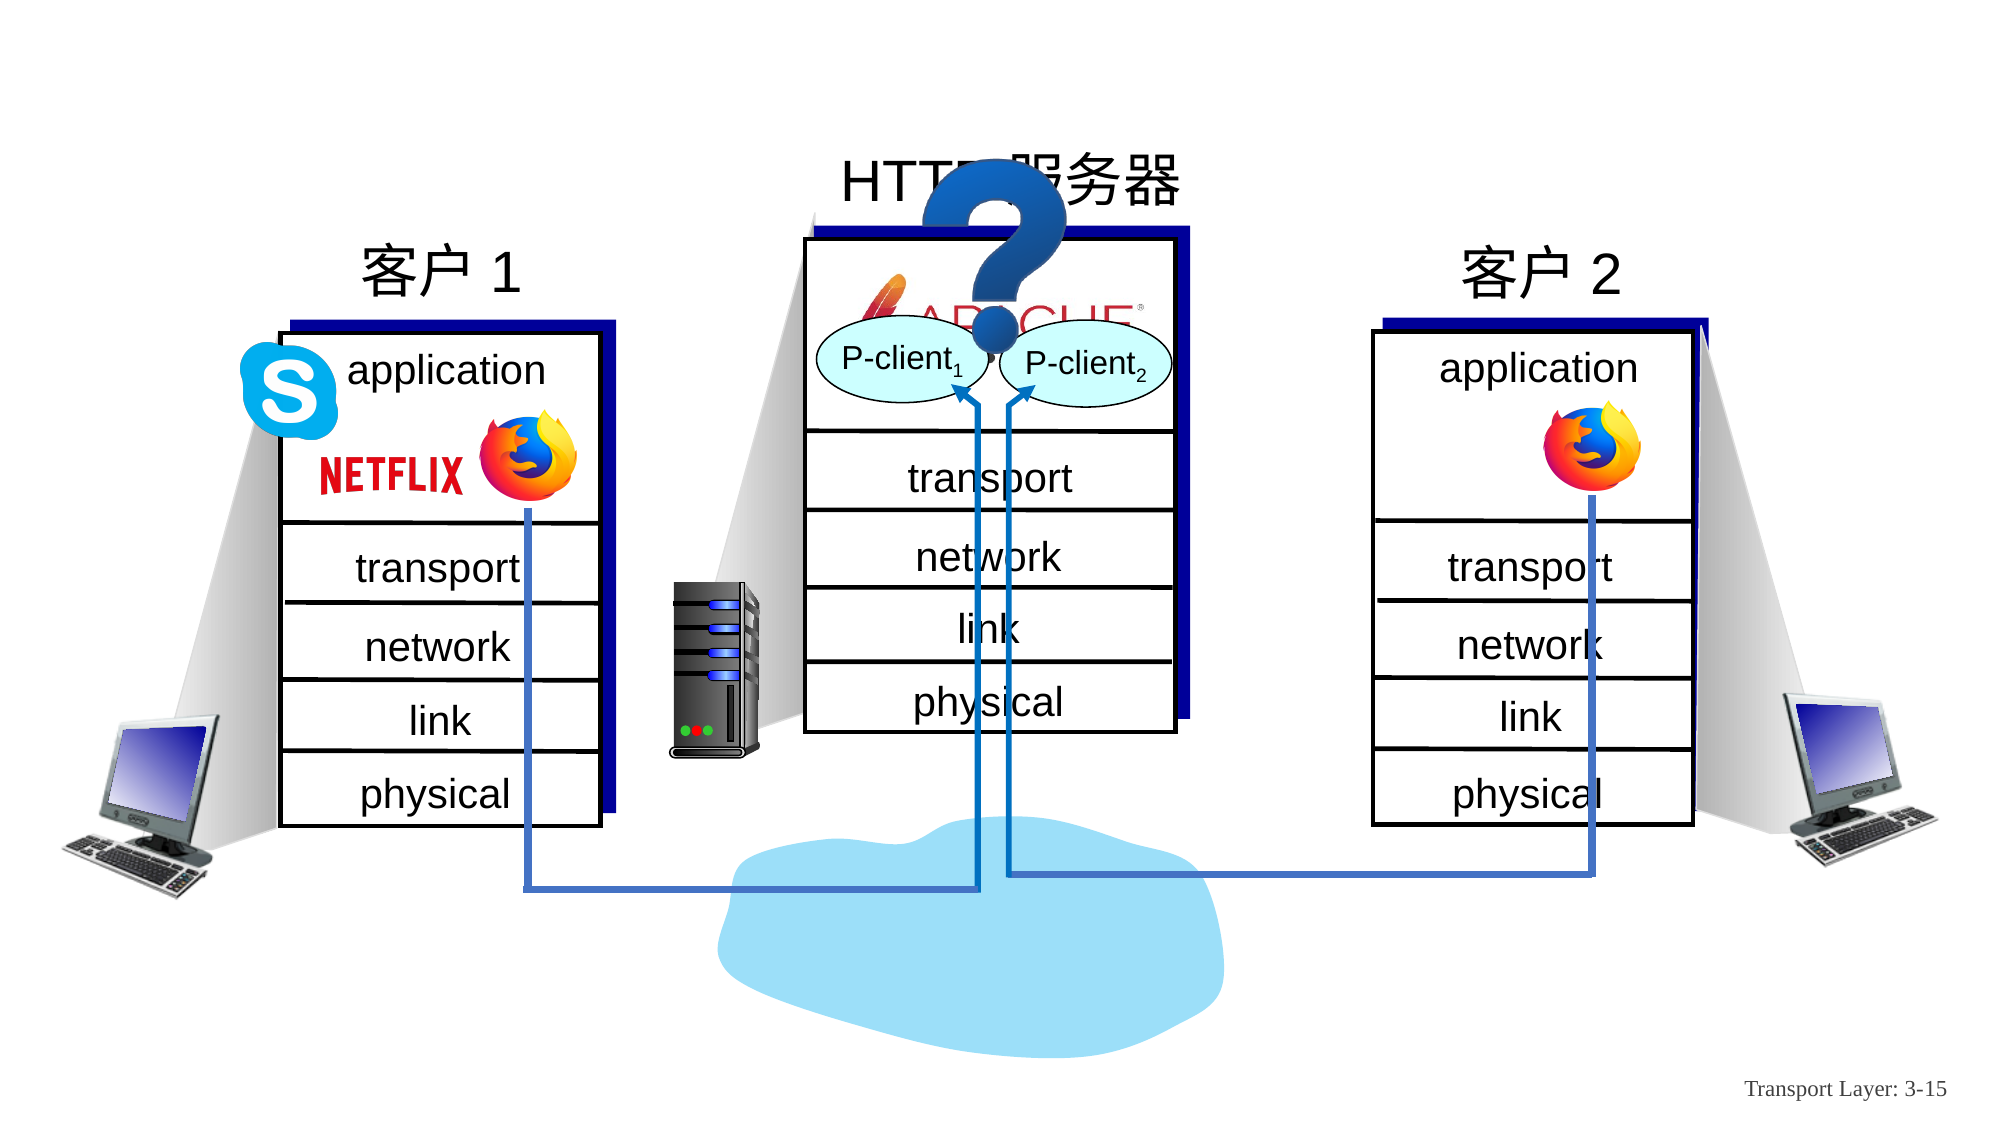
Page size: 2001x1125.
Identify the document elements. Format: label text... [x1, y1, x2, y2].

slide_number Transport Layer: 3- [1512, 1056, 1963, 1117]
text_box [23, 135, 1977, 914]
picture [866, 123, 1134, 390]
text_box [717, 914, 1225, 1059]
